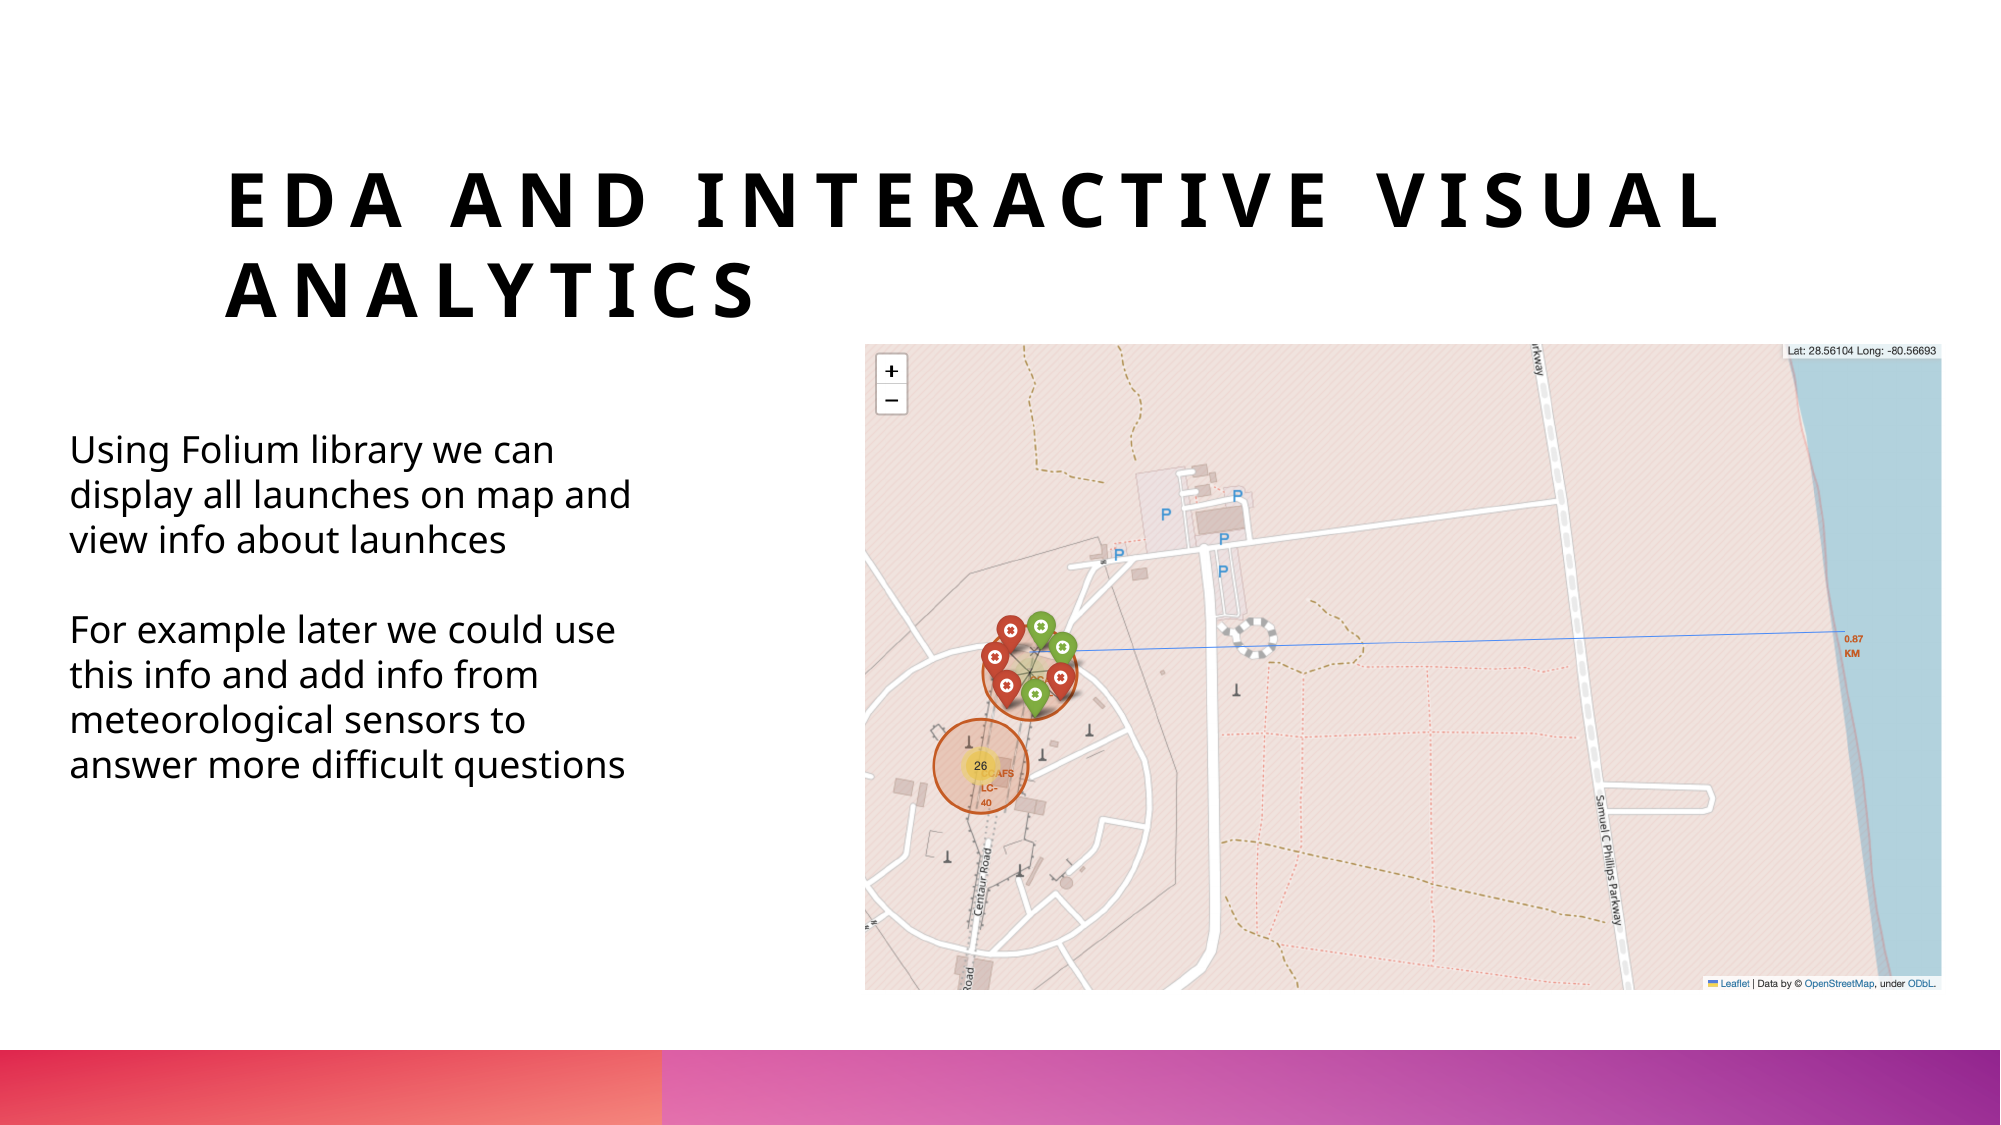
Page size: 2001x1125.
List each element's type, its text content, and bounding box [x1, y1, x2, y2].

text_box Using Folium library we can display all launches on map and view info about launhces For example later we could use this info and add info from meteorological sensors to answer more difficult questions [54, 418, 676, 793]
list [861, 344, 1946, 995]
title EDA and interactive visual analytics [225, 130, 1905, 333]
